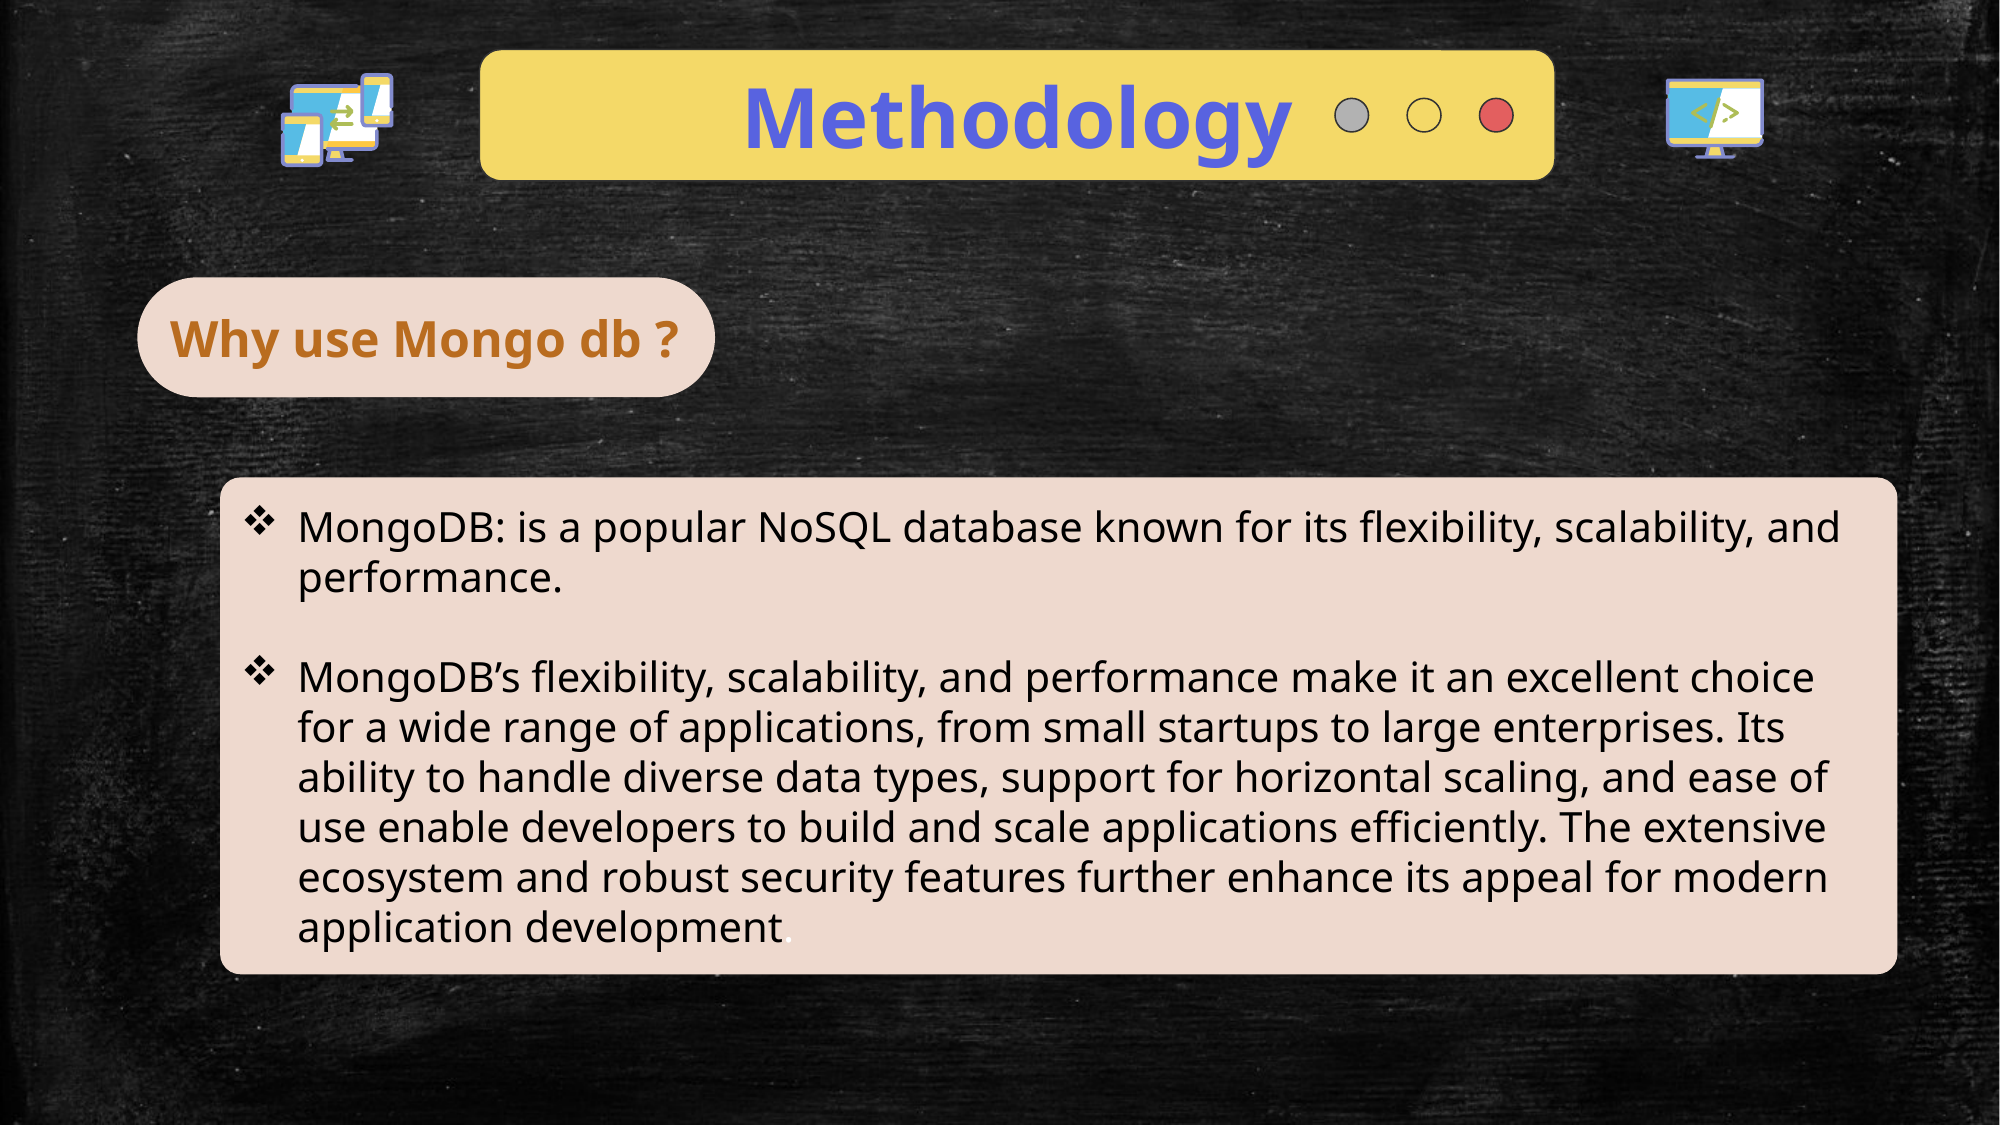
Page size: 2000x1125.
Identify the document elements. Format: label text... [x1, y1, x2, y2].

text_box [280, 73, 394, 168]
text_box Why use Mongo db ? [137, 277, 716, 398]
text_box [1665, 78, 1764, 159]
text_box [479, 49, 1556, 181]
text_box MongoDB: is a popular NoSQL database known for its flexibility, scalability, and performance. MongoDB’s flexibility, scalability, and performance make it an excellent choice for a wide range of applications, from small startups to large enterprises. Its ability to handle diverse data types, support for horizontal scaling, and ease of use enable developers to build and scale applications efficiently. The extensive ecosystem and robust security features further enhance its appeal for modern application development. [220, 477, 1898, 975]
